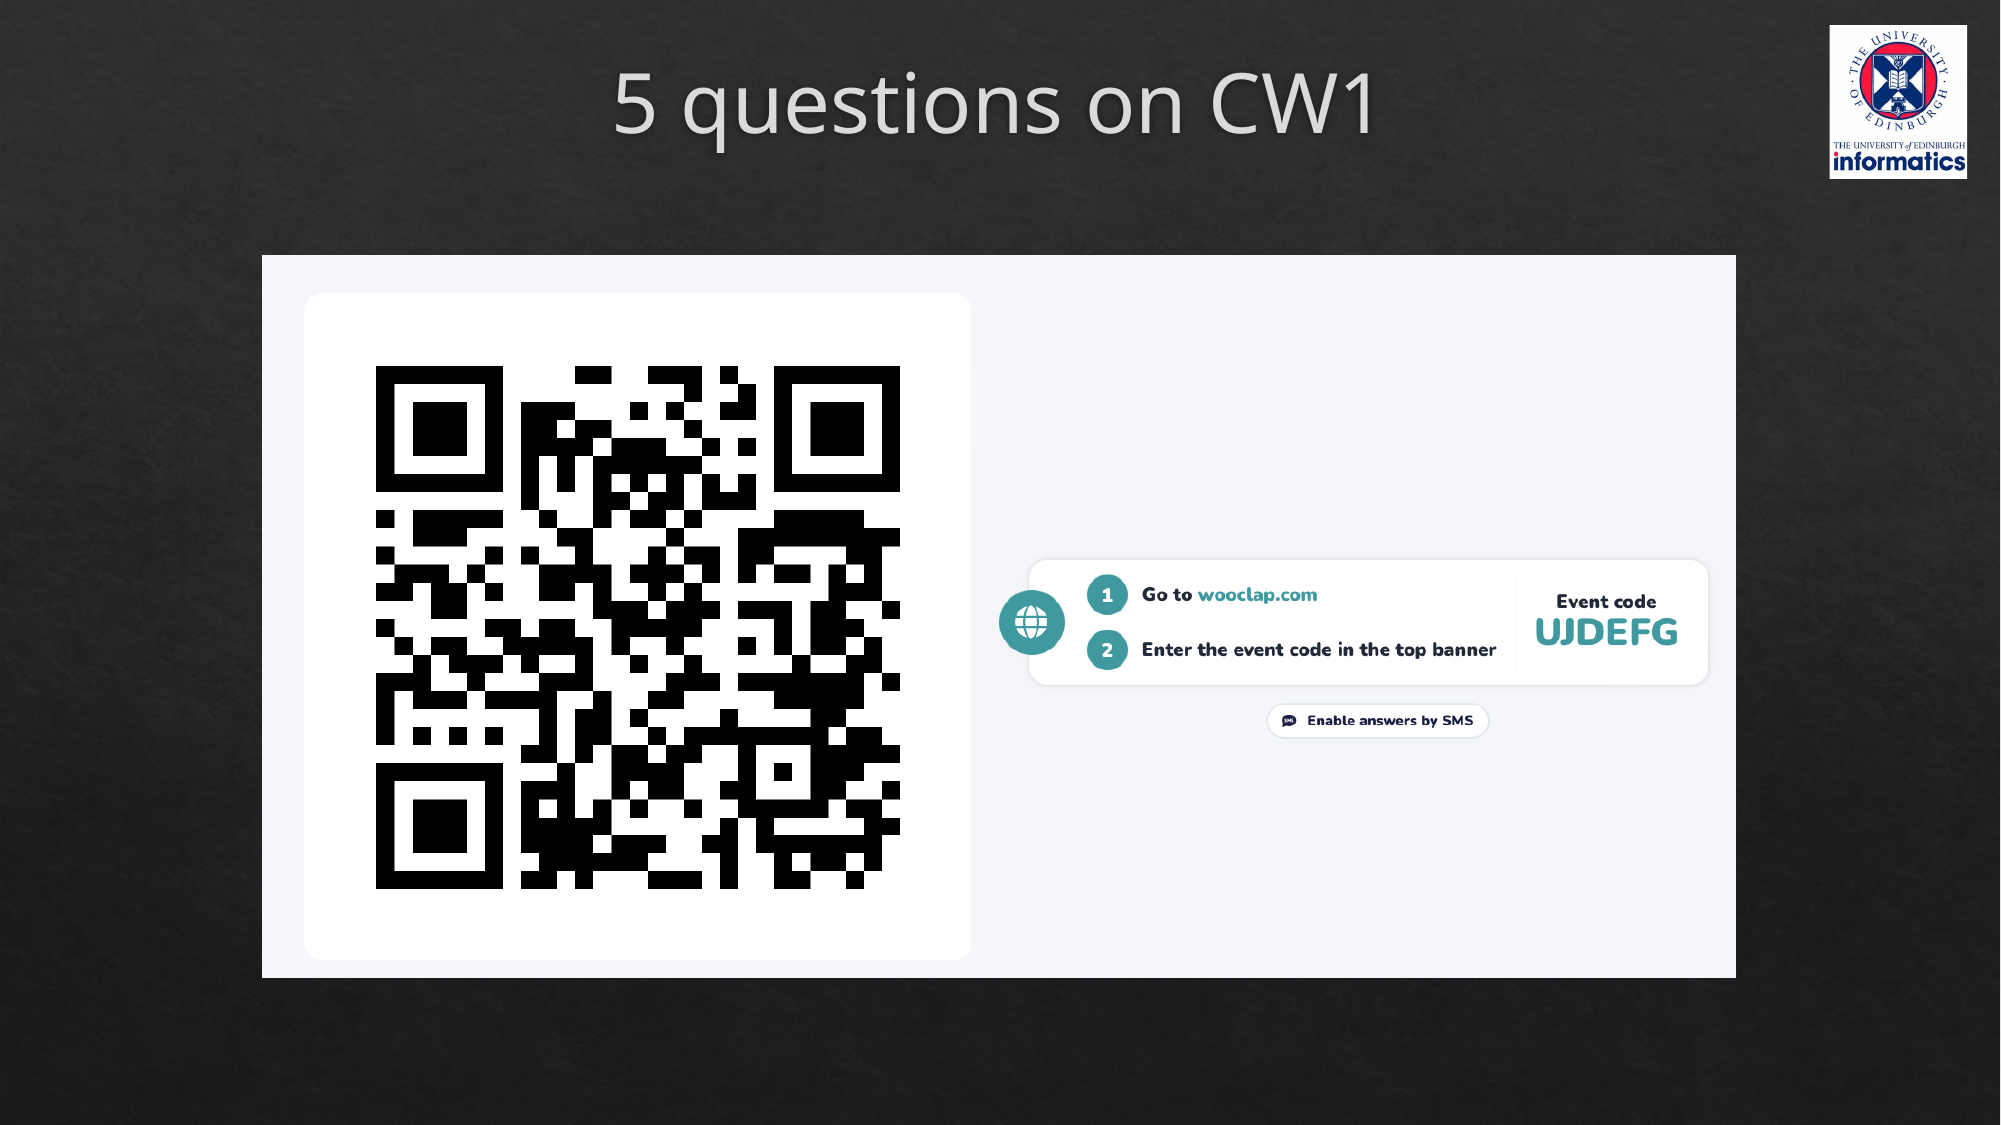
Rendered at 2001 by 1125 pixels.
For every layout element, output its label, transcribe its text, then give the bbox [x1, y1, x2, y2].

picture [262, 254, 1736, 978]
title 5 questions on CW1 [149, 20, 1849, 180]
picture [1849, 25, 1968, 179]
